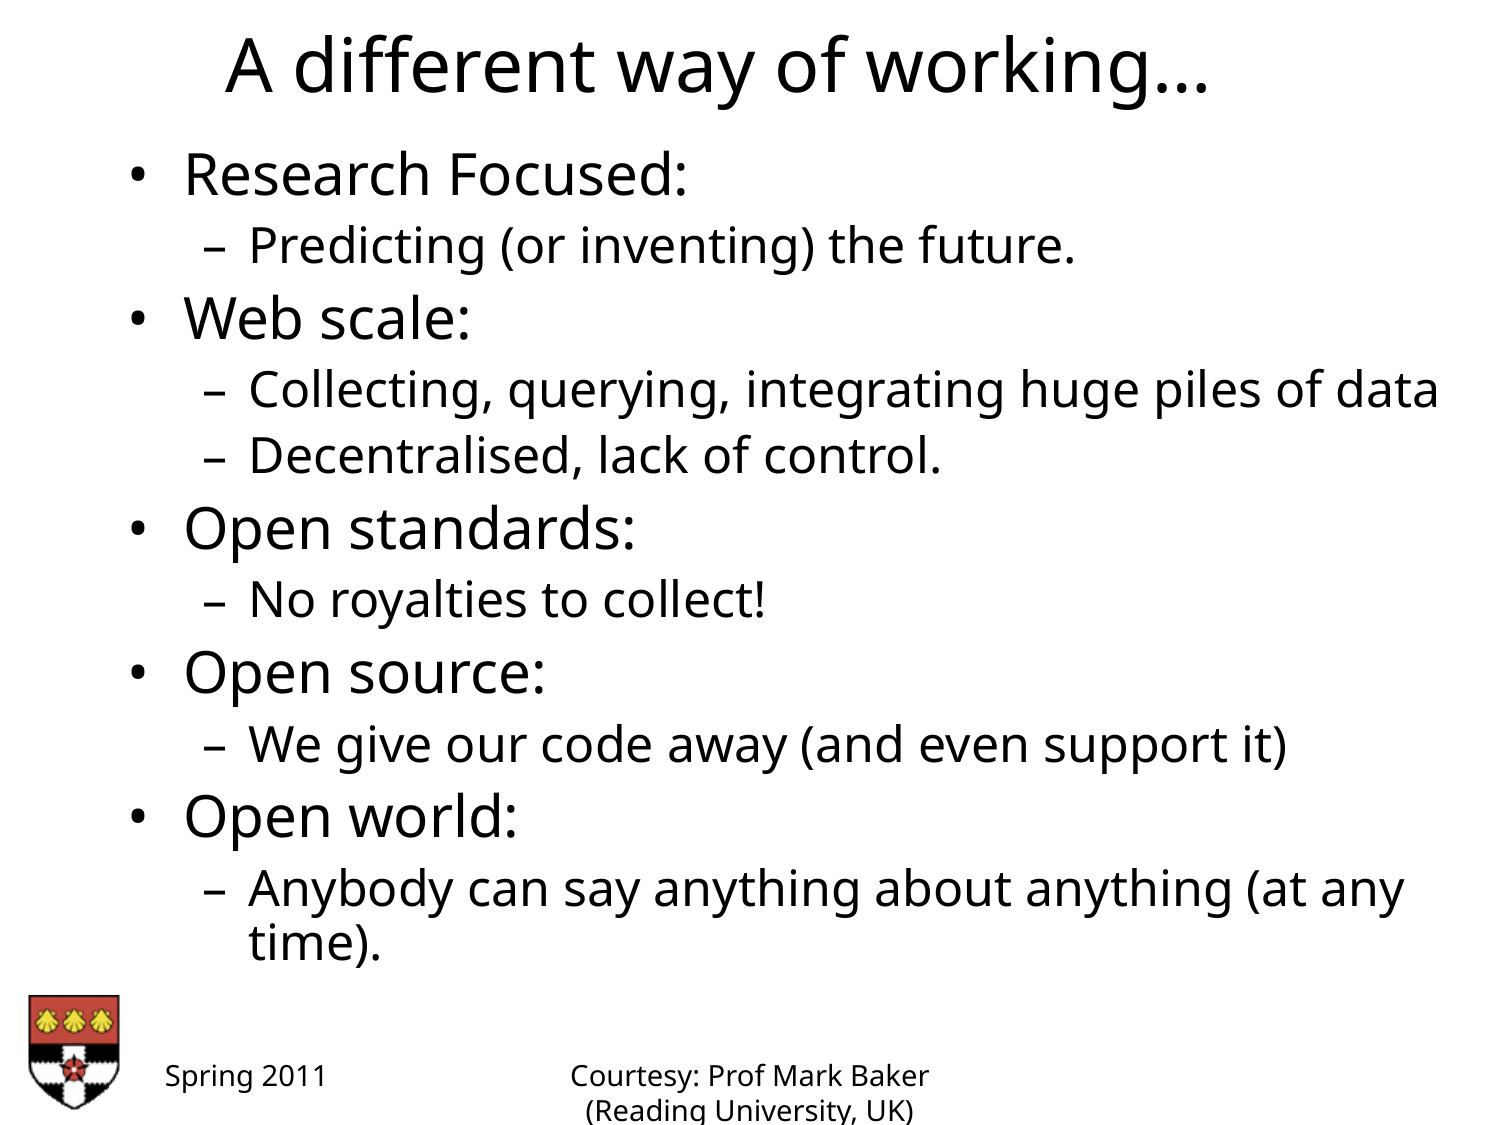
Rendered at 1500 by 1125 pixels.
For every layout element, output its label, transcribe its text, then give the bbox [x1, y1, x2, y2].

text_box Courtesy: Prof Mark Baker (Reading University, UK) [512, 1049, 988, 1125]
text_box Research Focused: Predicting (or inventing) the future. Web scale: Collecting, querying, integrating huge piles of data Decentralised, lack of control. Open standards: No royalties to collect! Open source: We give our code away (and even support it) Open world: Anybody can say anything about anything (at any time). [112, 137, 1475, 1038]
picture [0, 995, 150, 1113]
text_box Spring 2011 [149, 1049, 463, 1125]
text_box A different way of working… [37, 0, 1400, 125]
